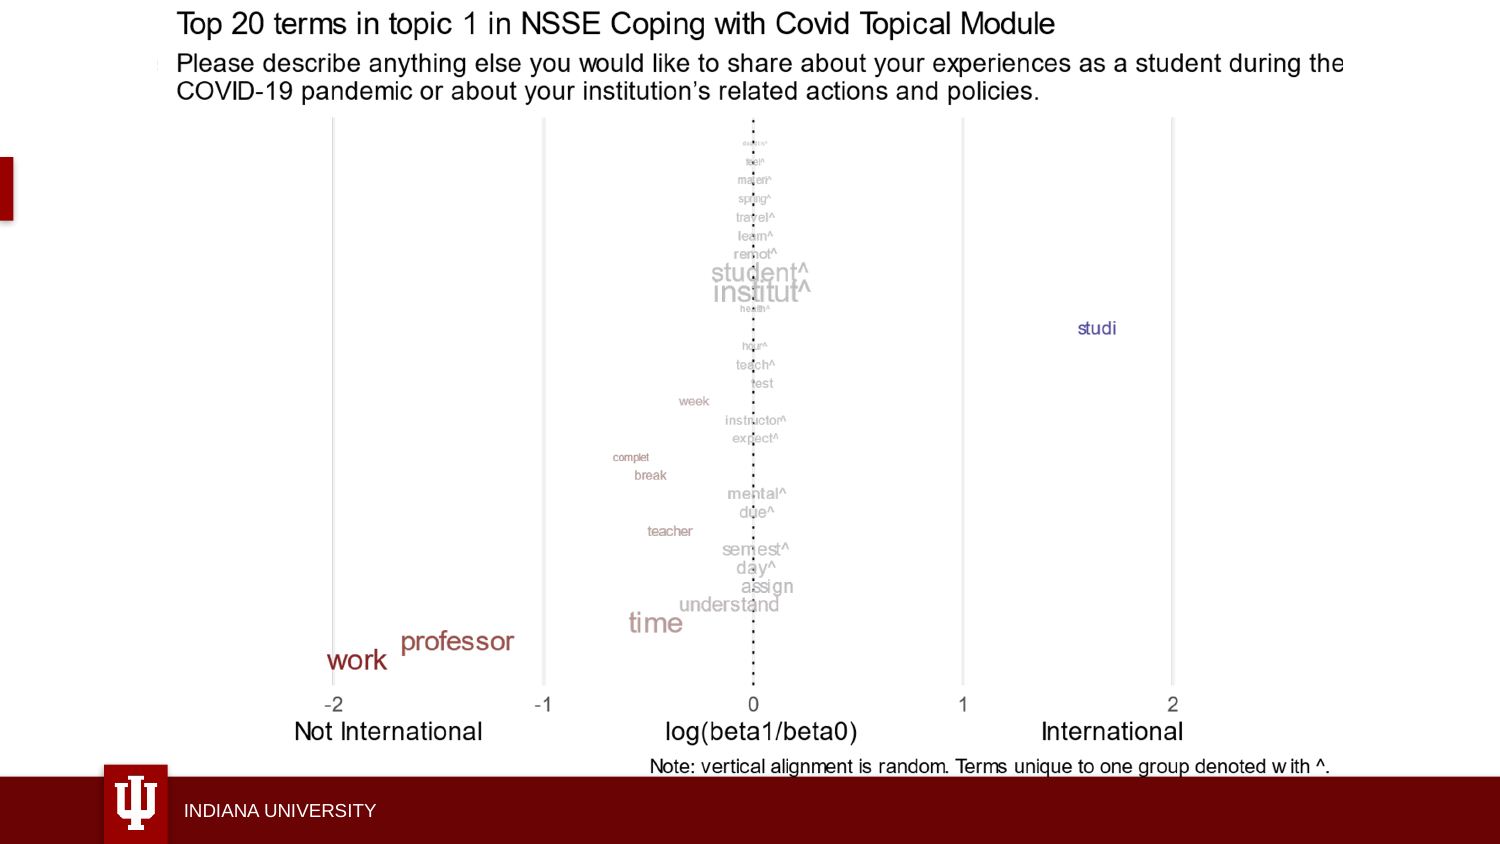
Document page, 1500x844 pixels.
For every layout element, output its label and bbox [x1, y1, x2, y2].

picture [157, 0, 1343, 790]
